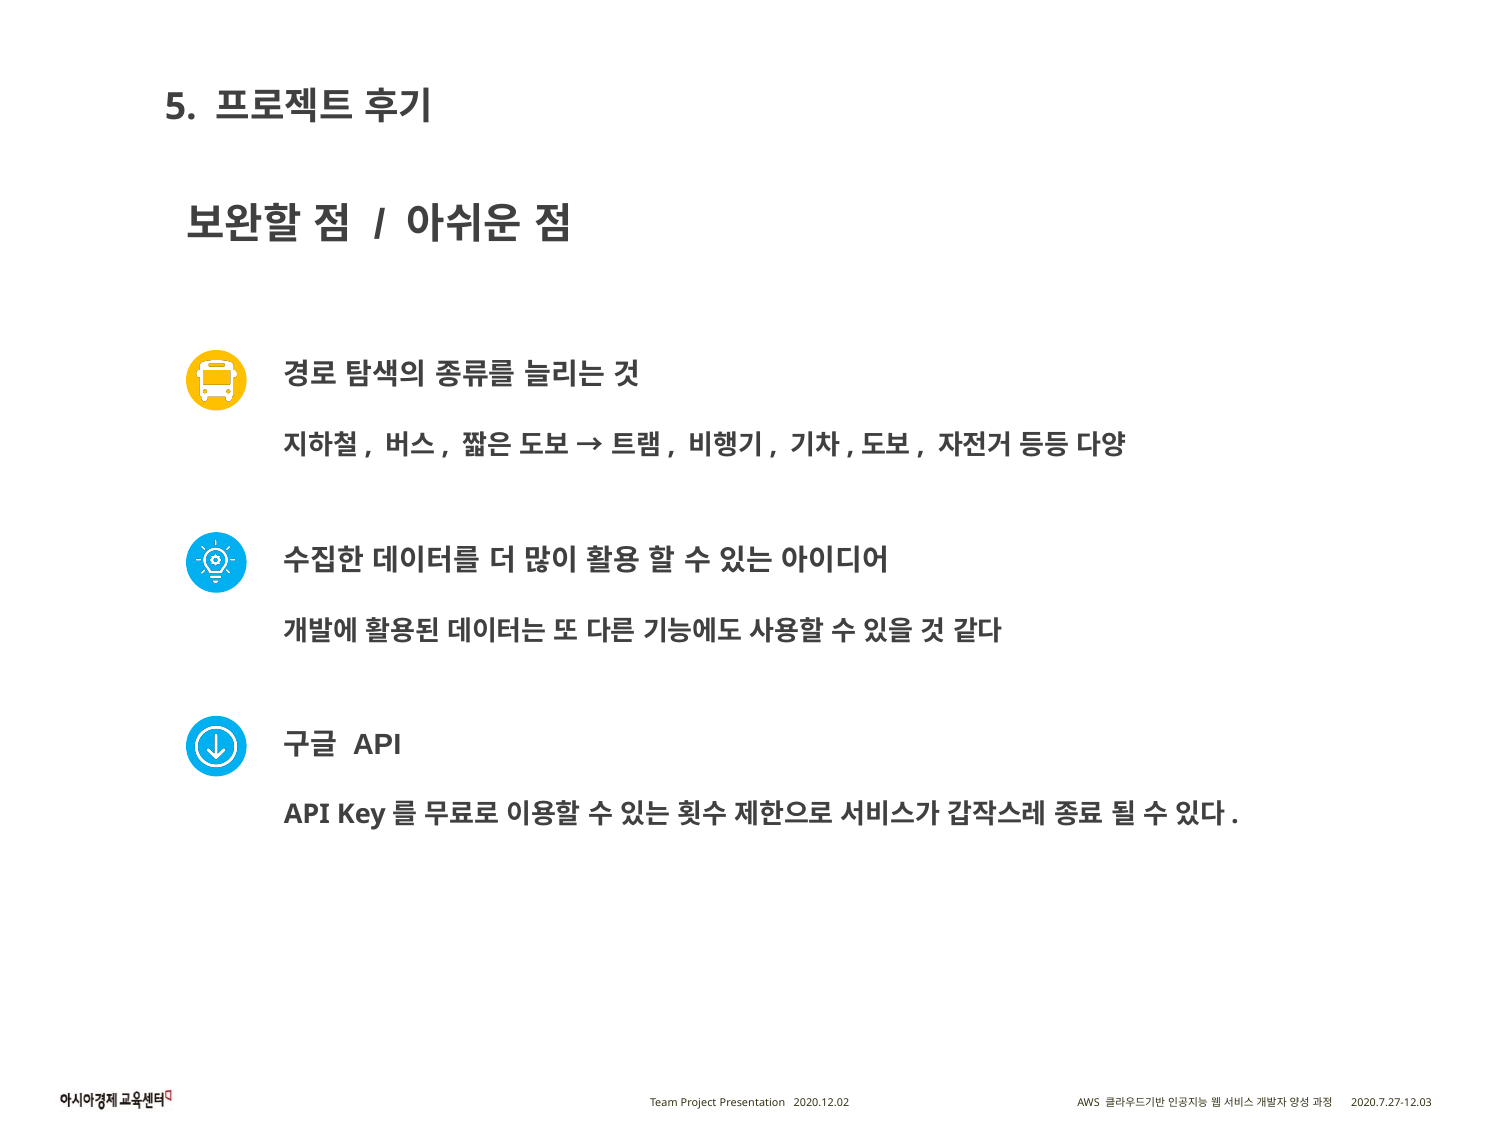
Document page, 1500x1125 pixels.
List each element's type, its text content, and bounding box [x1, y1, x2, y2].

text_box [240, 542, 248, 583]
text_box 개발에 활용된 데이터는 또 다른 기능에도 사용할 수 있을 것 같다 [268, 589, 1500, 653]
picture [233, 763, 243, 773]
picture [189, 762, 200, 773]
text_box 경로 탐색의 종류를 늘리는 것 [268, 348, 1500, 398]
text_box 5. 프로젝트 후기 [0, 51, 1500, 134]
picture [195, 726, 237, 767]
text_box [184, 542, 192, 583]
text_box [200, 773, 233, 778]
text_box [243, 729, 248, 763]
picture [206, 548, 220, 554]
picture [206, 566, 223, 573]
text_box [195, 586, 237, 594]
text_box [185, 349, 247, 411]
text_box 구글 API [268, 717, 1500, 768]
text_box [184, 730, 189, 762]
text_box API Key를 무료로 이용할 수 있는 횟수 제한으로 서비스가 갑작스레 종료 될 수 있다. [268, 773, 1500, 837]
text_box 보완할 점 / 아쉬운 점 [0, 189, 1500, 255]
picture [59, 1088, 174, 1112]
text_box 수집한 데이터를 더 많이 활용 할 수 있는 아이디어 [268, 534, 1500, 584]
picture [234, 720, 243, 729]
picture [189, 720, 198, 730]
text_box [199, 714, 234, 720]
picture [212, 555, 219, 563]
text_box 지하철, 버스, 짧은 도보 → 트램, 비행기, 기차,도보, 자전거 등등 다양 [268, 403, 1500, 467]
text_box [196, 531, 236, 538]
